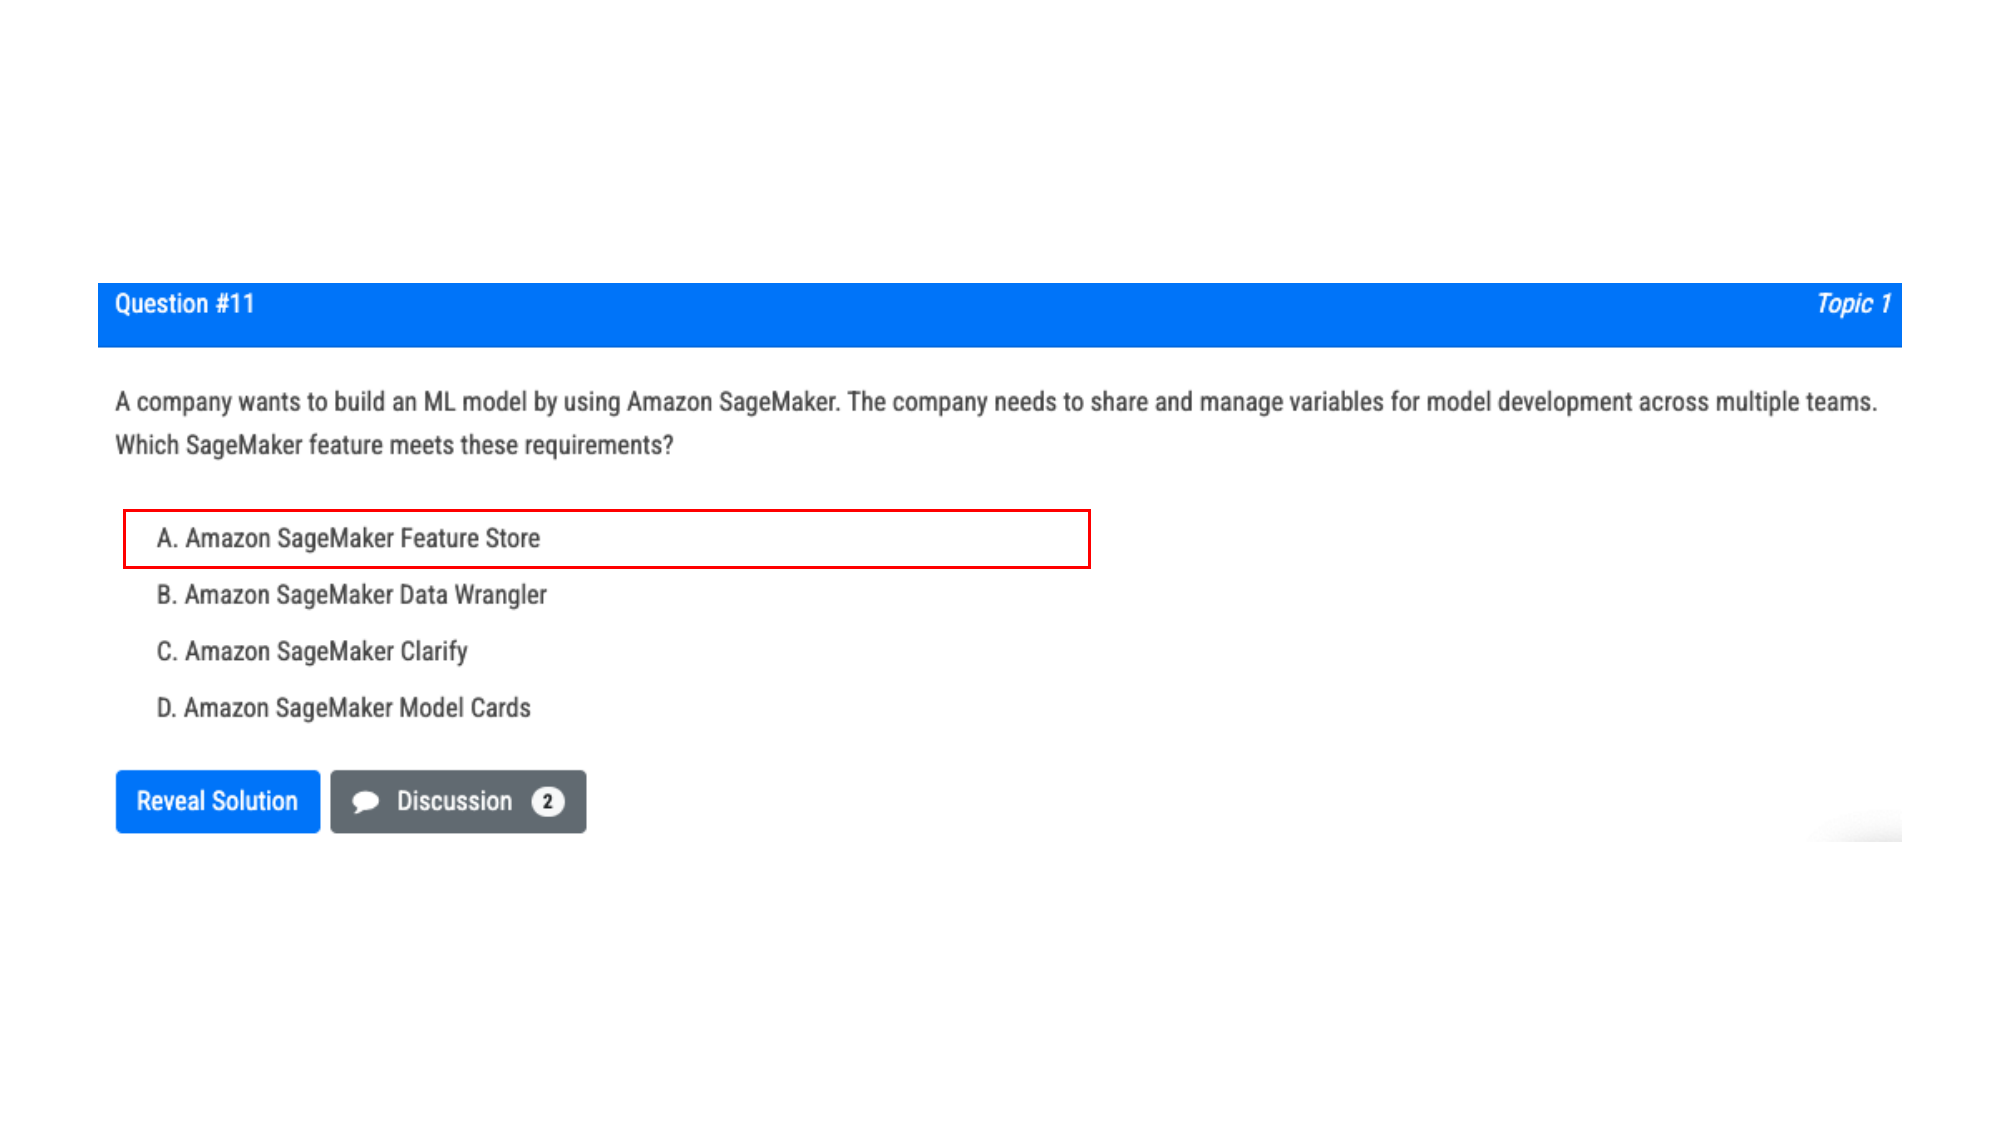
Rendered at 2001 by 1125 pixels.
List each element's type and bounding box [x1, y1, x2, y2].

picture [97, 282, 1903, 843]
